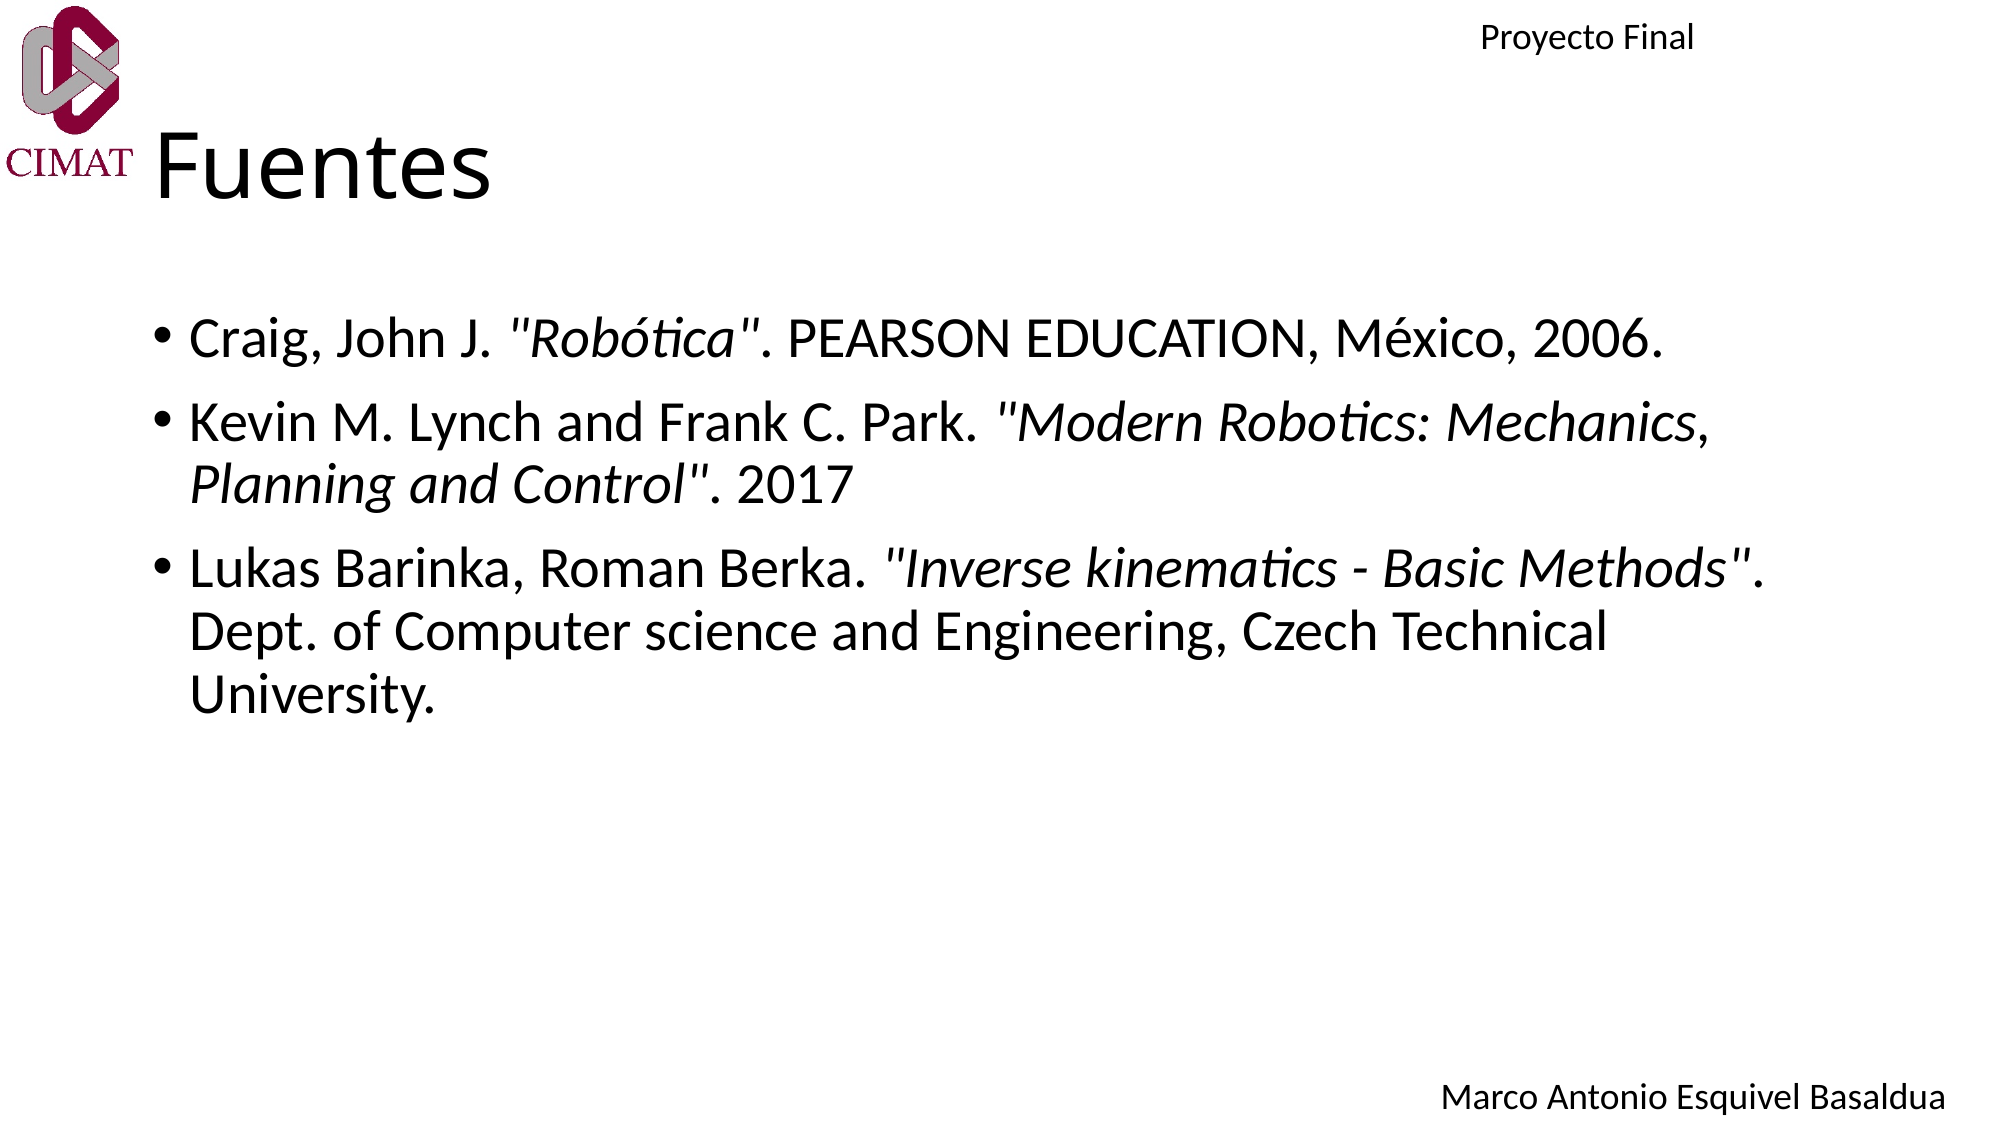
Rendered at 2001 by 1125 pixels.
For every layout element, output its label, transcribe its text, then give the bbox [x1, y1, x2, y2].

title Fuentes [137, 59, 1863, 278]
picture [0, 0, 138, 181]
text_box Marco Antonio Esquivel Basaldua [1425, 1064, 1962, 1125]
list Craig, John J. "Robótica". PEARSON EDUCATION, México, 2006. Kevin M. Lynch and Frank C. Park. "Modern Robotics: Mechanics, Planning and Control". 2017 Lukas Barinka, Roman Berka. "Inverse kinematics - Basic Methods". Dept. of Computer science and Engineering, Czech Technical University. [137, 299, 1863, 1014]
text_box Proyecto Final [1465, 4, 1711, 65]
